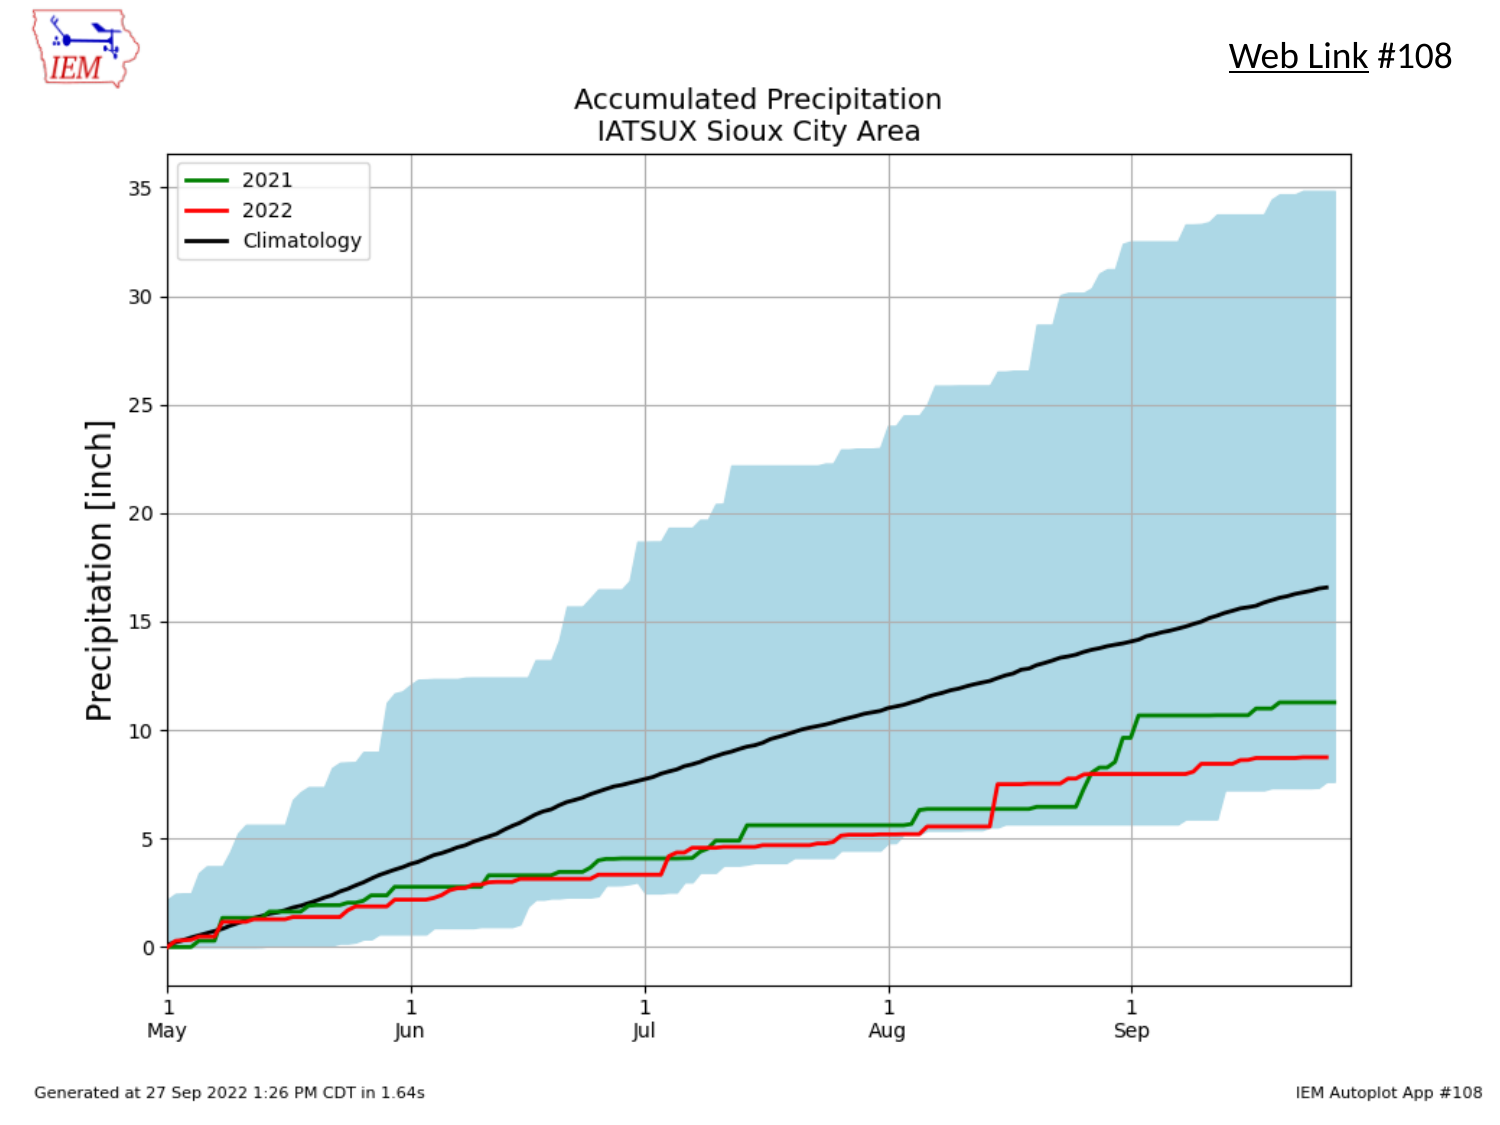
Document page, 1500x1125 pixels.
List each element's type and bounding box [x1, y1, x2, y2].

list [20, 0, 1499, 1107]
